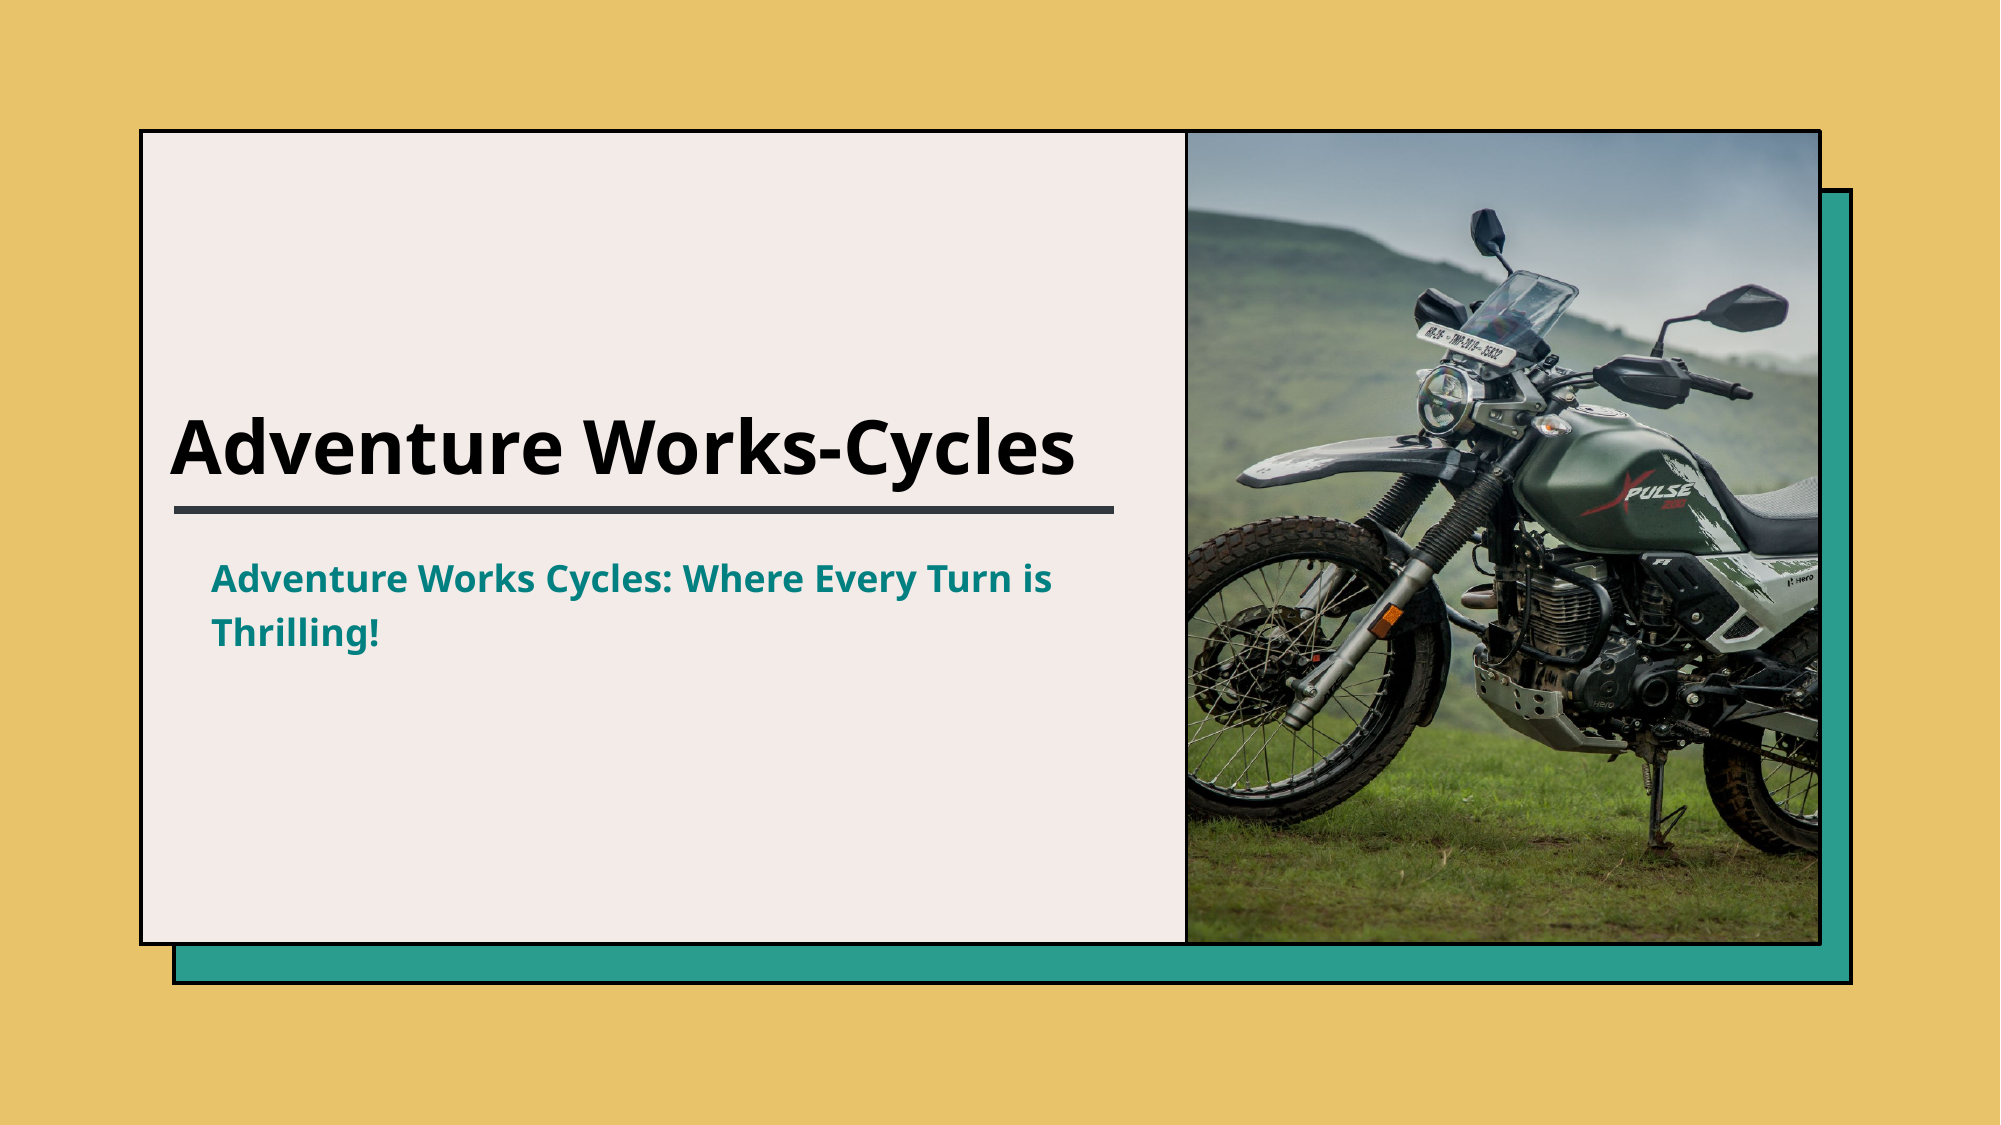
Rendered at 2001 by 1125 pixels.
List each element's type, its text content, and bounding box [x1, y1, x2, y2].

title Adventure Works-Cycles [155, 370, 1159, 499]
subtitle Adventure Works Cycles: Where Every Turn is Thrilling! [186, 538, 1127, 608]
picture [1188, 133, 1818, 942]
